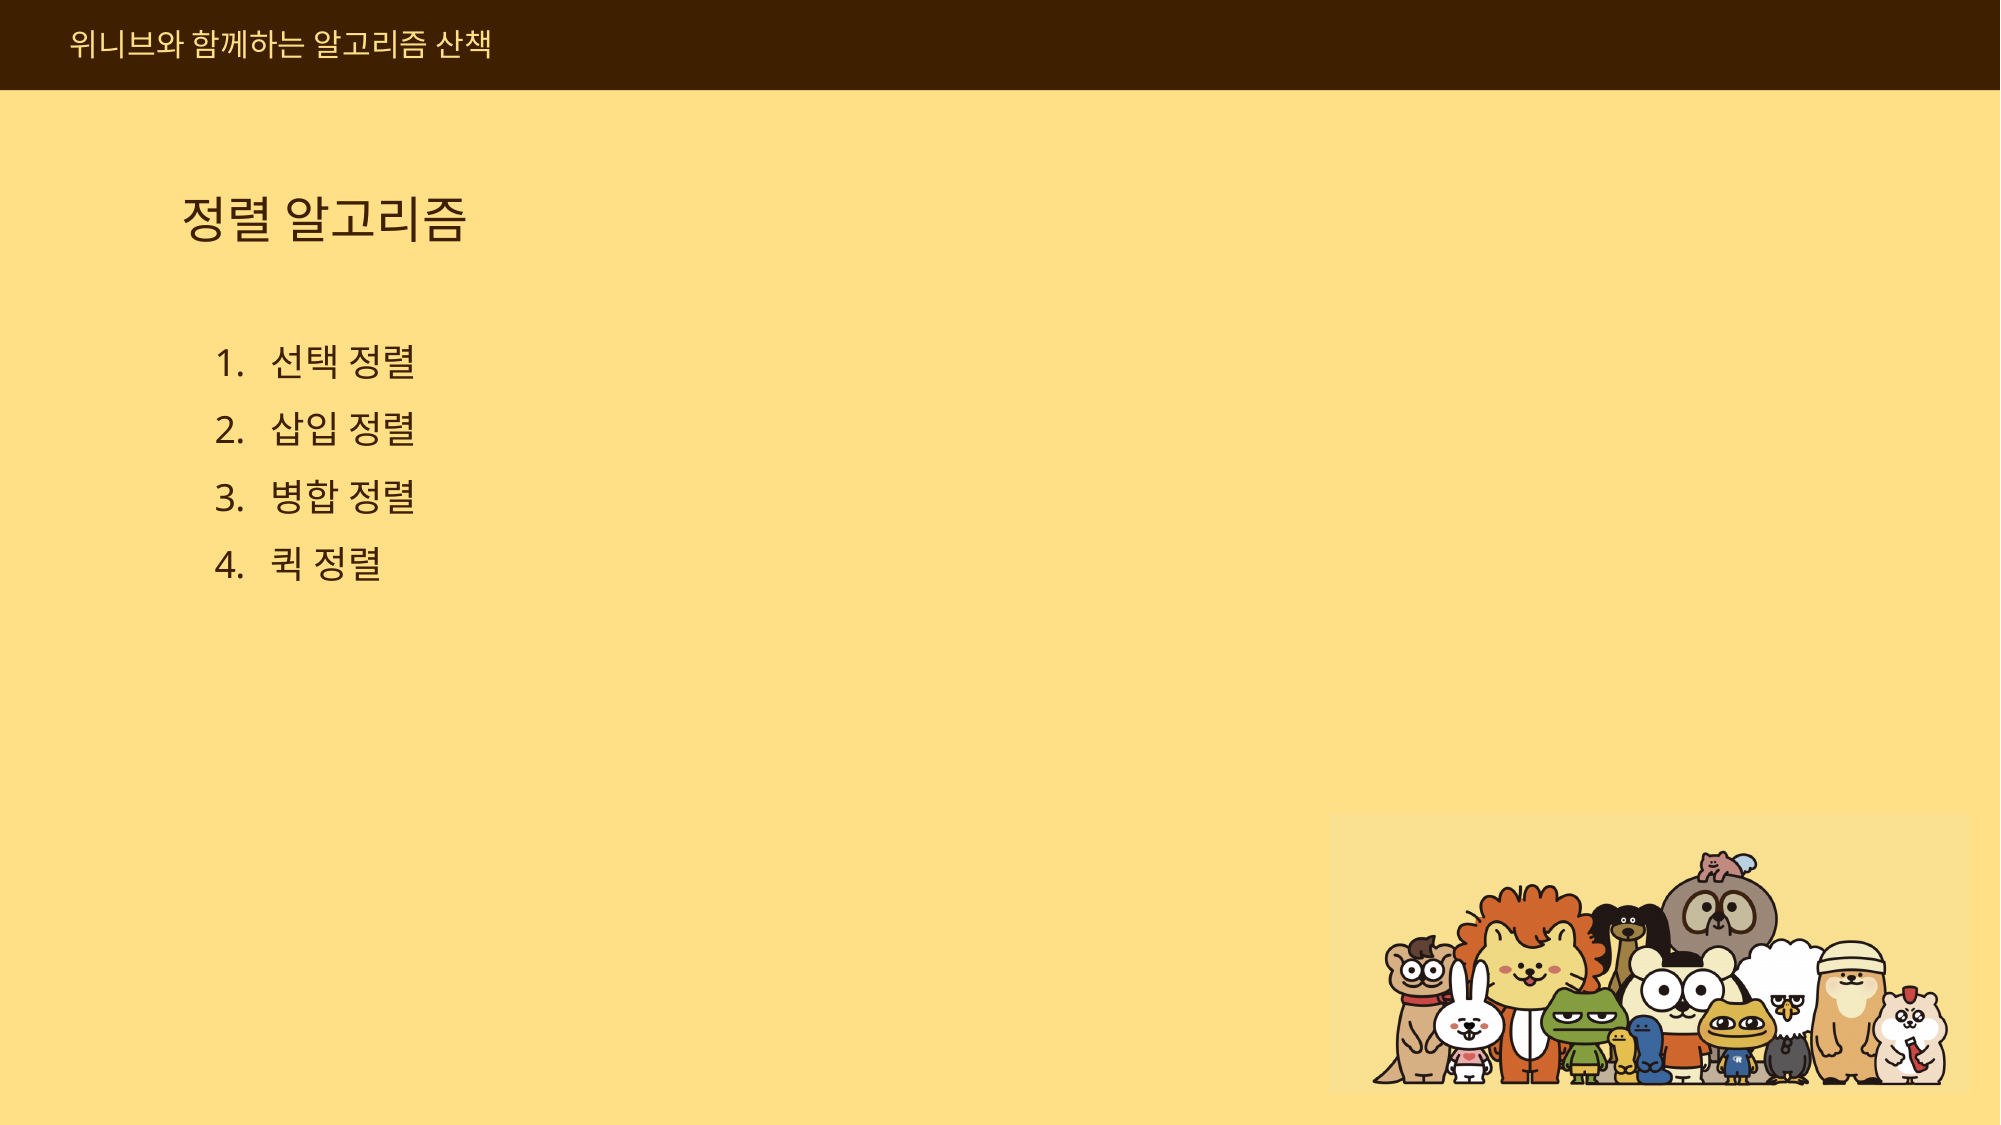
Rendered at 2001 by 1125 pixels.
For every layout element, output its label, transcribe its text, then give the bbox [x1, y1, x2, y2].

text_box [0, 0, 2000, 91]
text_box 선택 정렬 삽입 정렬 병합 정렬 퀵 정렬 [199, 308, 780, 594]
text_box 정렬 알고리즘 [166, 181, 504, 257]
picture [1329, 814, 1970, 1094]
text_box 위니브와 함께하는 알고리즘 산책 [54, 17, 805, 71]
